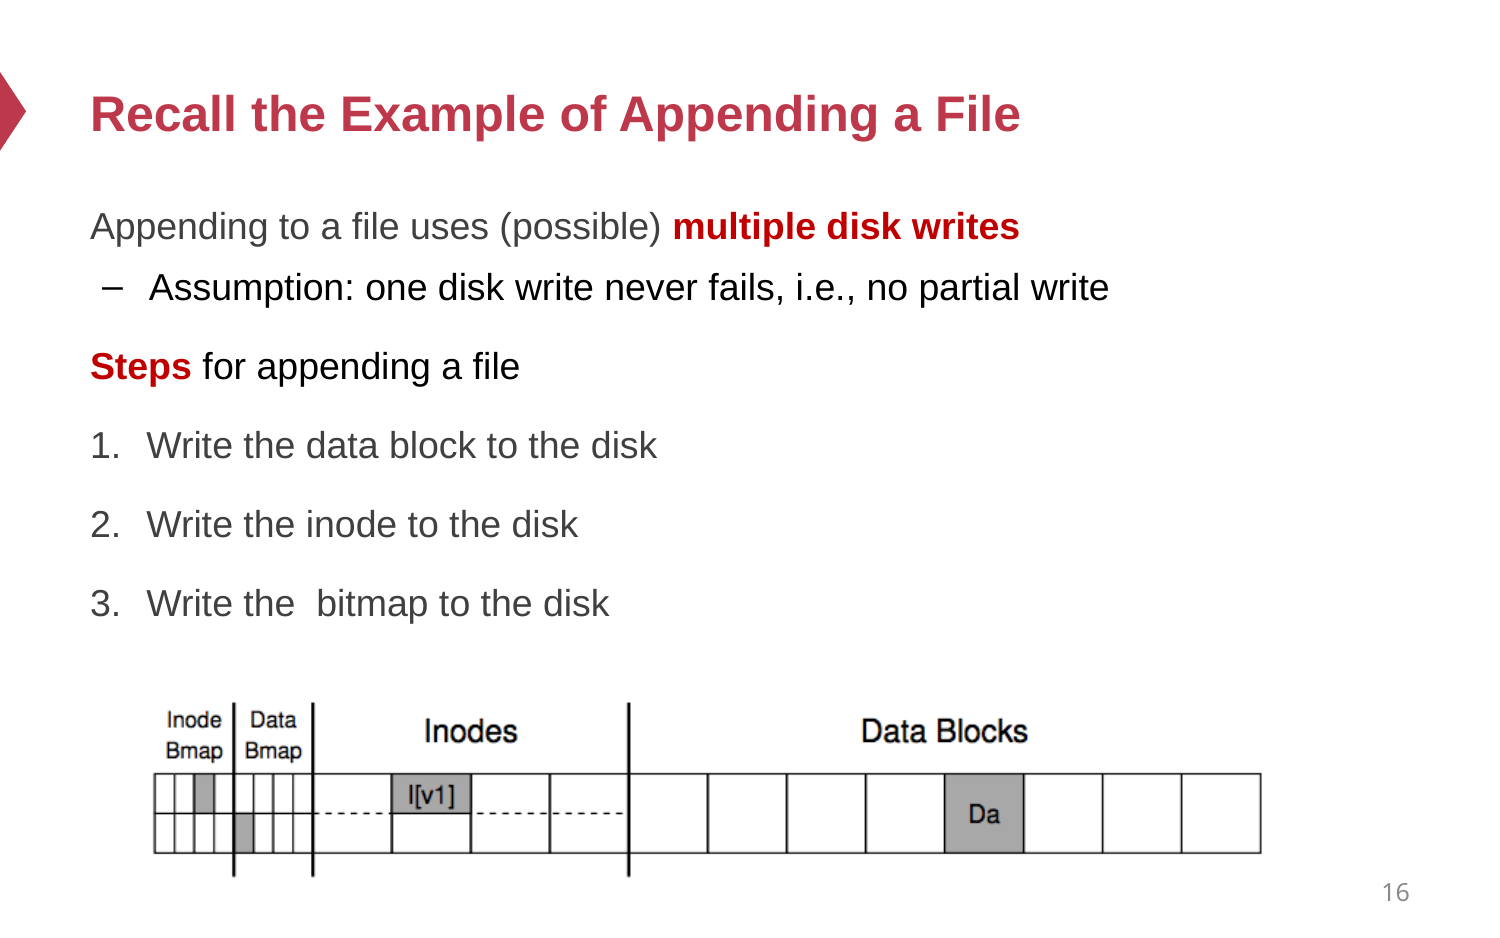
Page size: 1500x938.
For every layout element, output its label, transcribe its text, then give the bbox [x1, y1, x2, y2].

list Appending to a file uses (possible) multiple disk writes Assumption: one disk write never fails, i.e., no partial write Steps for appending a file Write the data block to the disk Write the inode to the disk Write the bitmap to the disk [75, 185, 1425, 900]
picture [146, 691, 1272, 886]
slide_number 16 [1074, 868, 1425, 919]
title Recall the Example of Appending a File [75, 37, 1425, 185]
